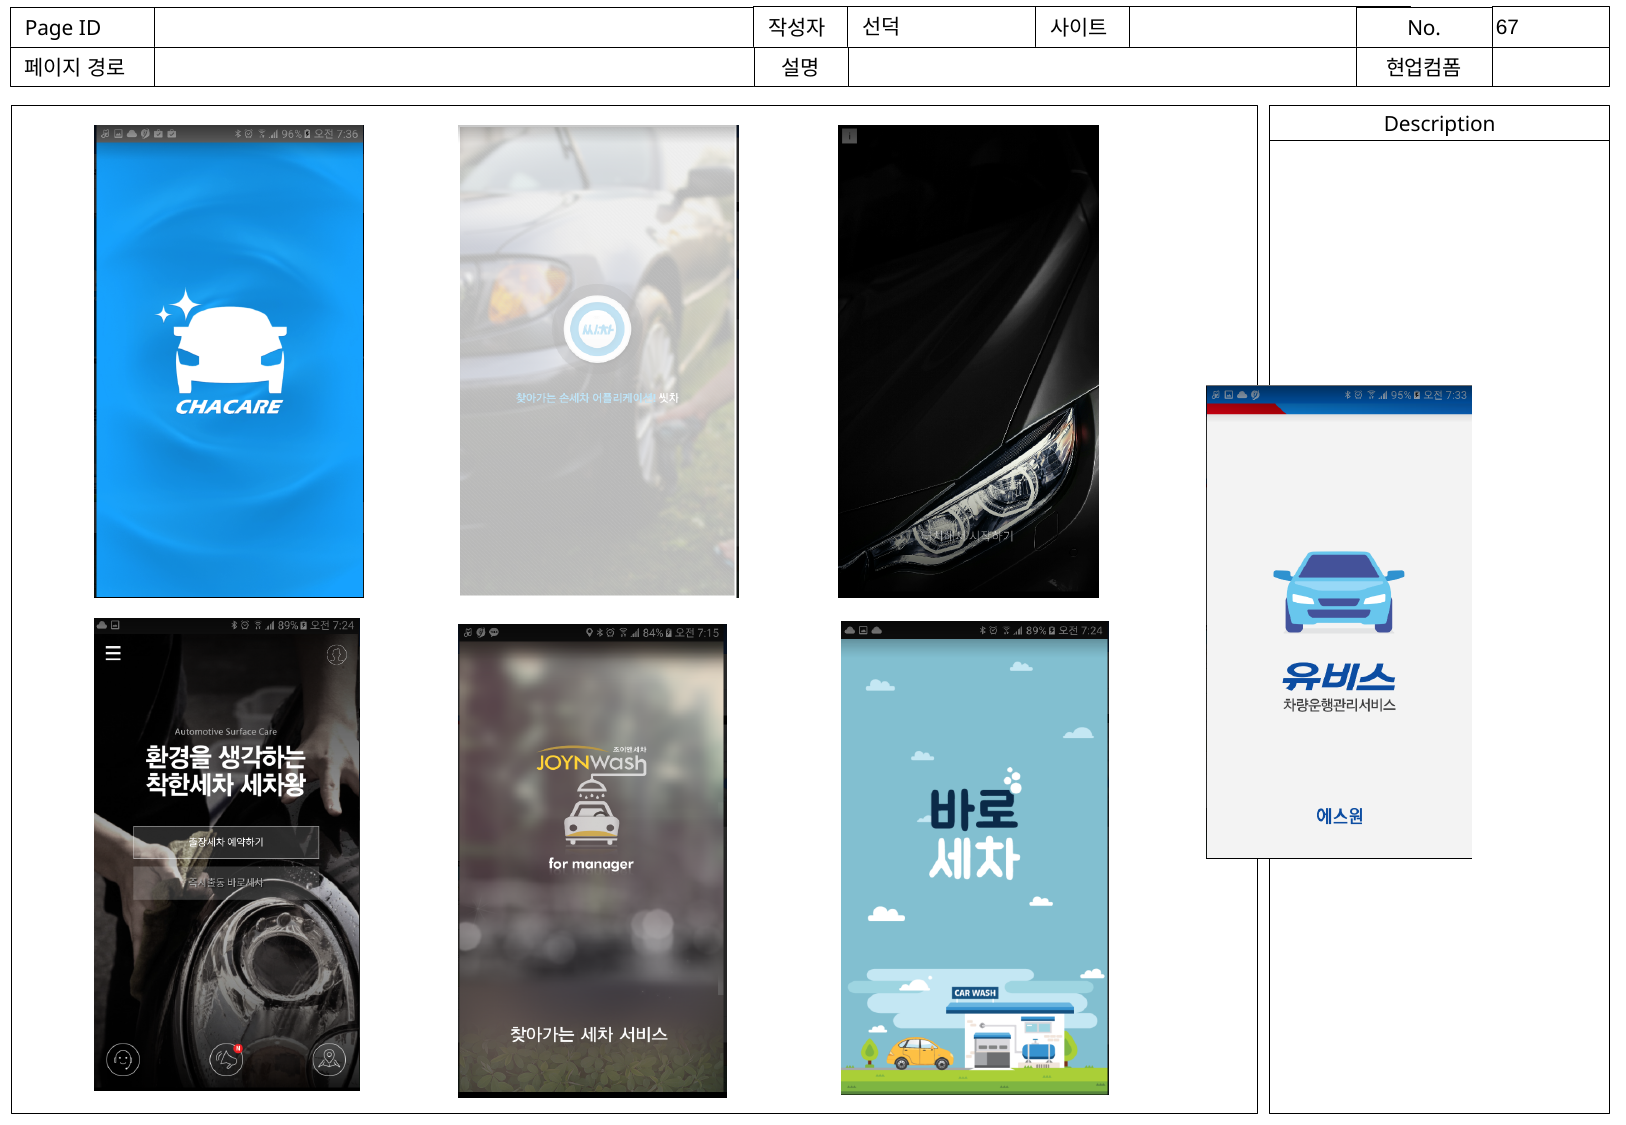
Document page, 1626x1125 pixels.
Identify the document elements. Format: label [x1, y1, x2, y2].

picture [94, 618, 361, 1092]
picture [94, 125, 365, 599]
picture [457, 624, 727, 1098]
picture [1205, 385, 1473, 859]
picture [457, 125, 739, 599]
picture [838, 125, 1099, 599]
picture [840, 621, 1109, 1095]
